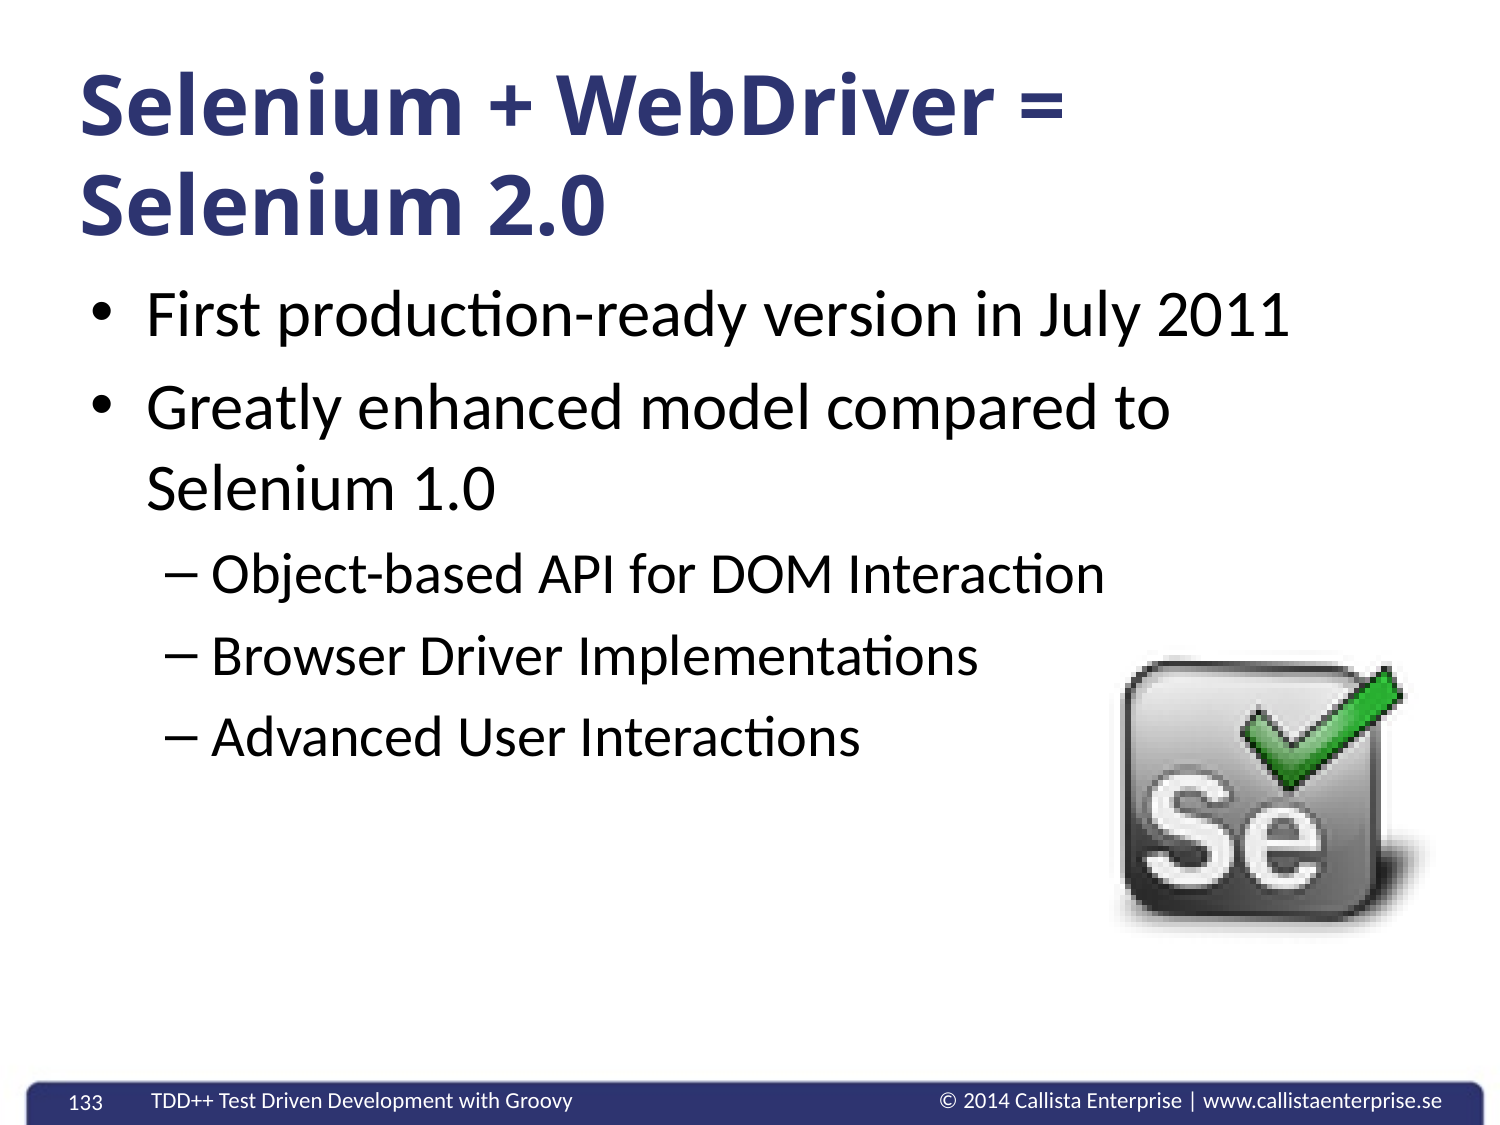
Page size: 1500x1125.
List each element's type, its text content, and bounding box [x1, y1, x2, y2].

list First production-ready version in July 2011 Greatly enhanced model compared to Selenium 1.0 Object-based API for DOM Interaction Browser Driver Implementations Advanced User Interactions [75, 262, 1425, 1005]
title Selenium + WebDriver = Selenium 2.0 [64, 45, 1471, 233]
picture [0, 0, 1500, 1125]
